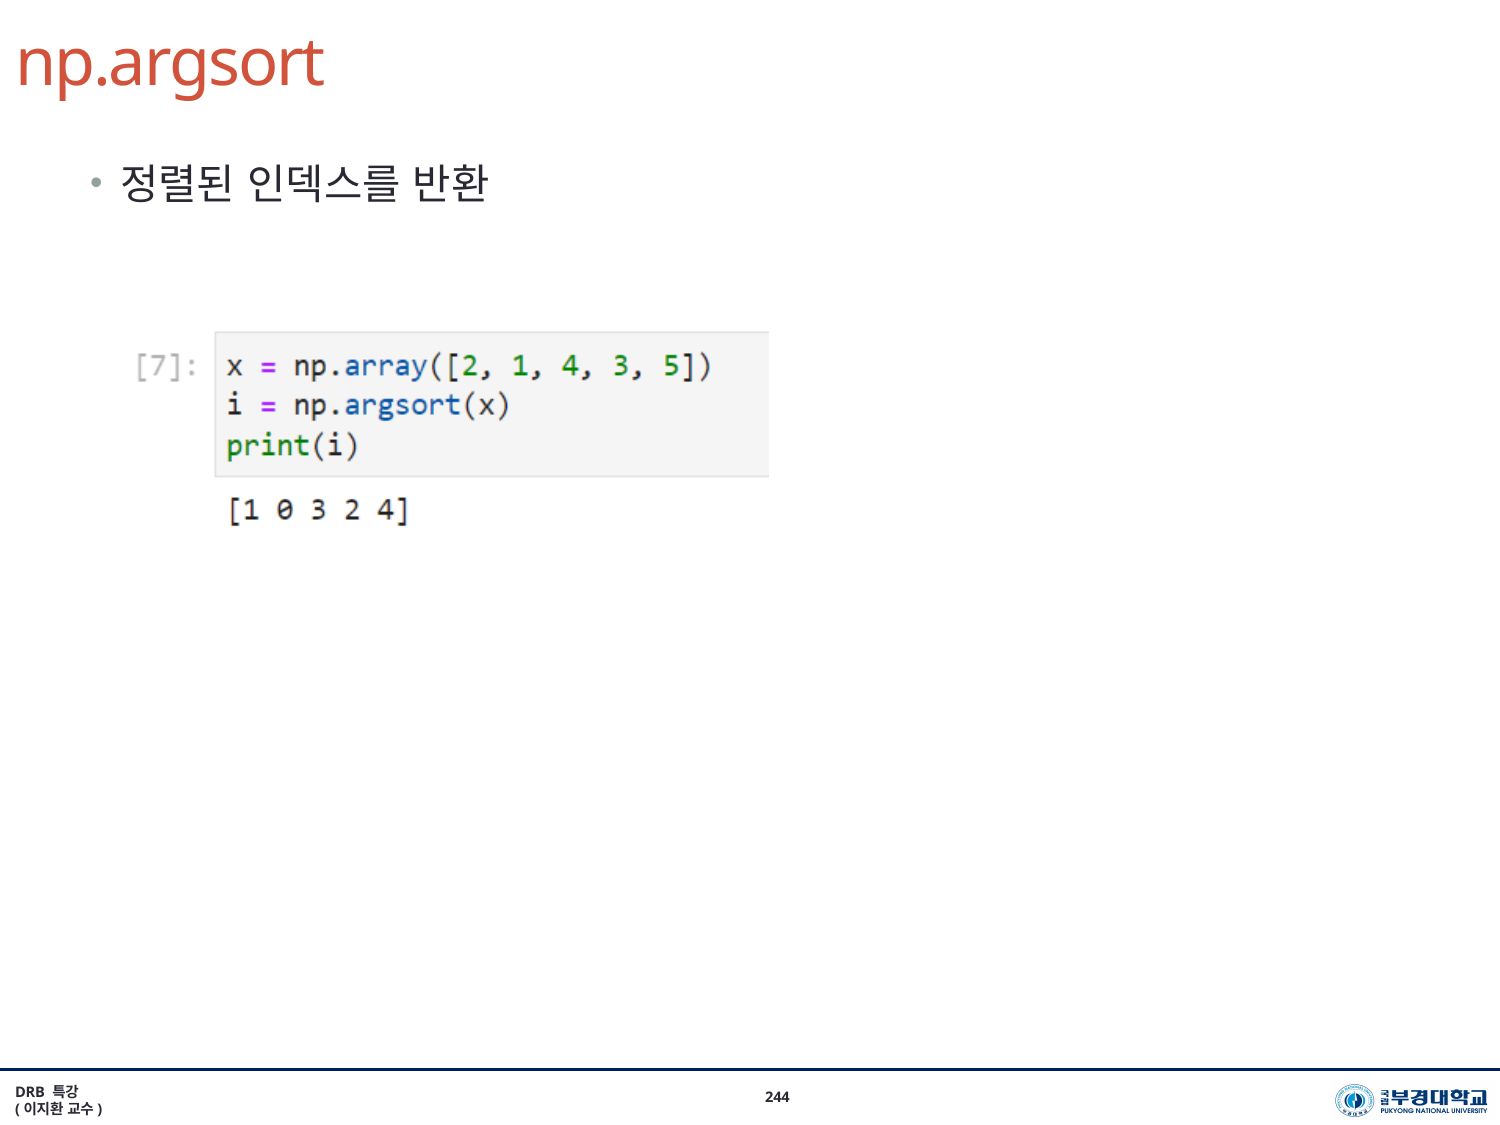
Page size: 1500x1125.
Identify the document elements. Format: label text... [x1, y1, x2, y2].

slide_number DRB 특강 (이지환 교수) [0, 1082, 303, 1118]
title np.argsort [0, 1, 1500, 116]
picture [1330, 1079, 1495, 1121]
picture [99, 291, 769, 559]
list 정렬된 인덱스를 반환 [75, 149, 1425, 1033]
